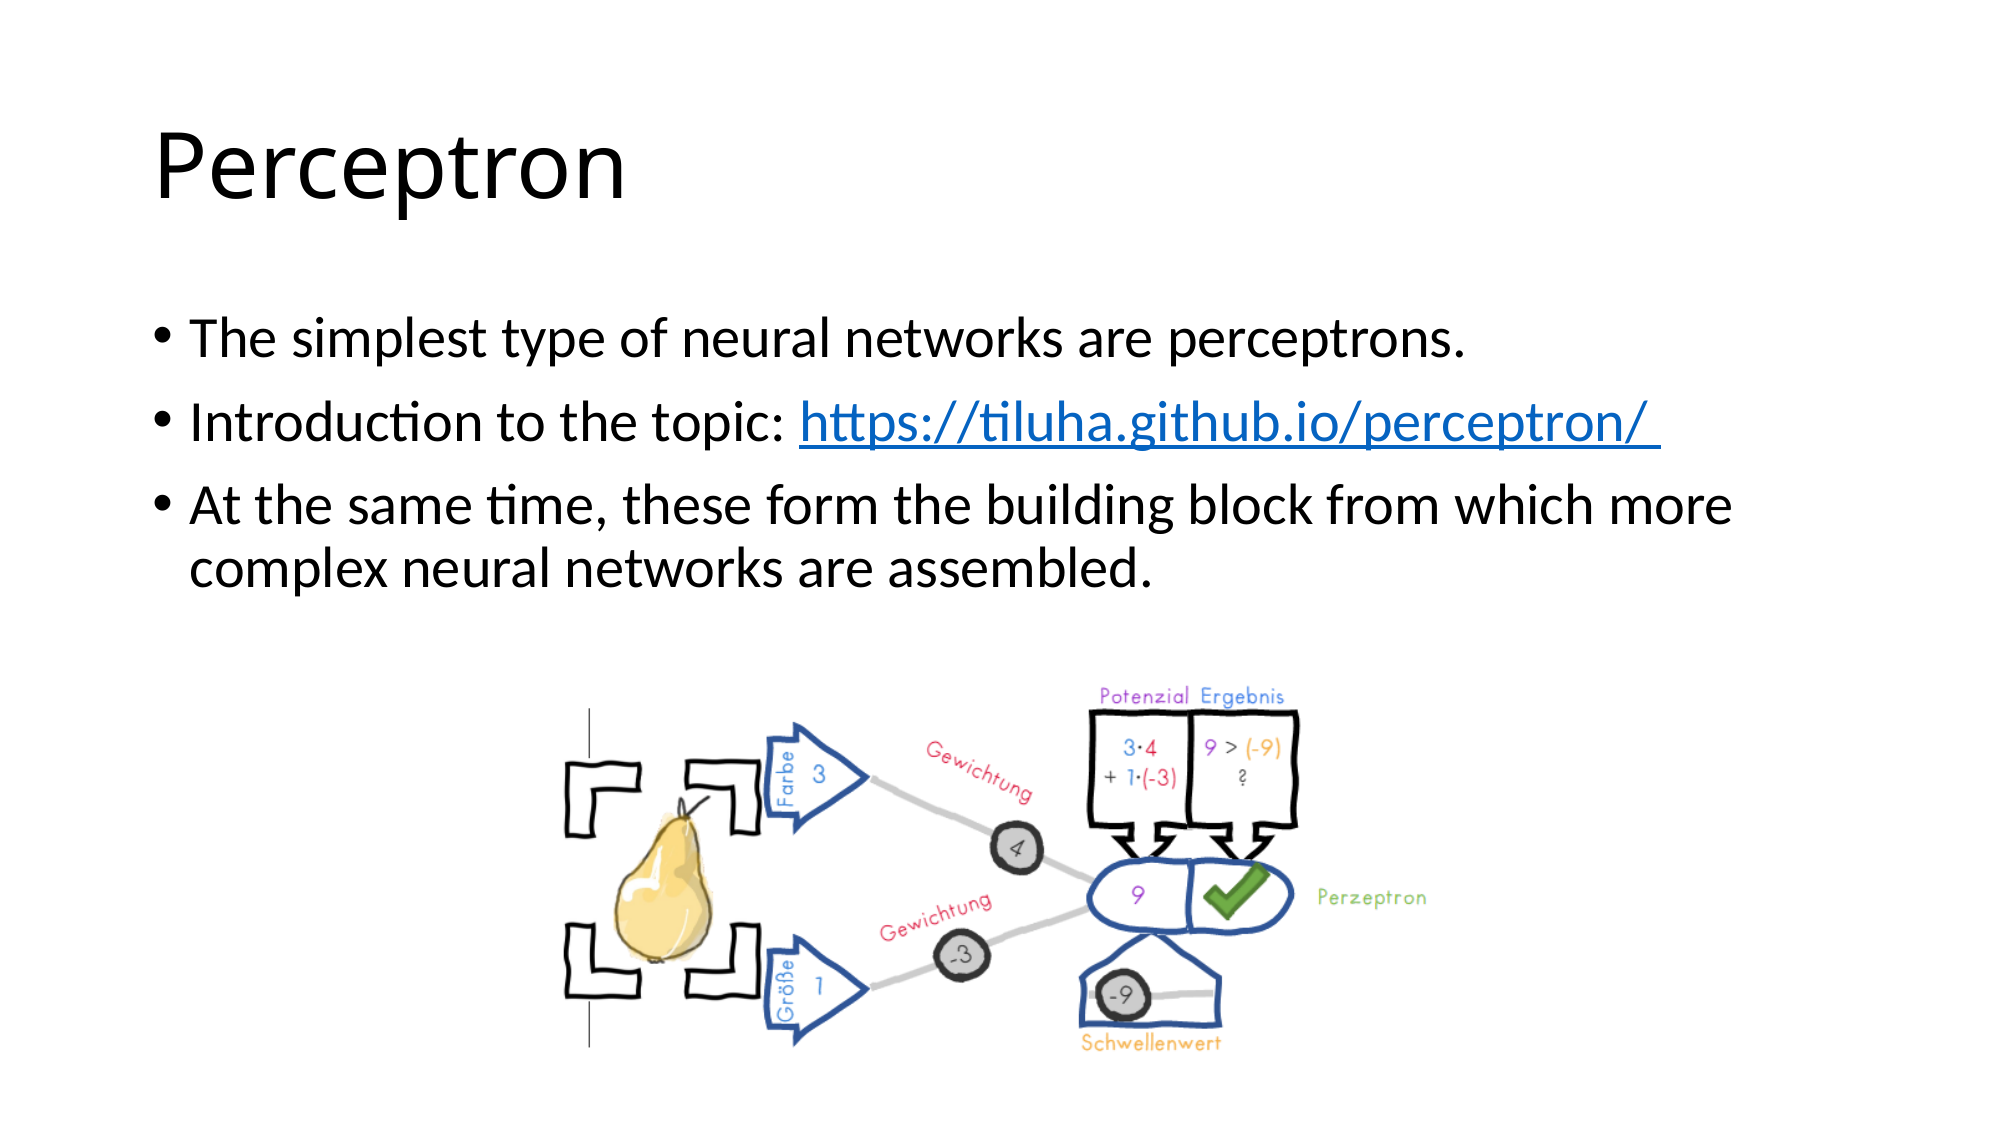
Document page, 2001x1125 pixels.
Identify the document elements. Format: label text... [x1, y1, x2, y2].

list The simplest type of neural networks are perceptrons. Introduction to the topic: https://tiluha.github.io/perceptron/ At the same time, these form the building block from which more complex neural networks are assembled. [137, 299, 1863, 1014]
title Perceptron [137, 59, 1863, 278]
picture [544, 656, 1456, 1070]
